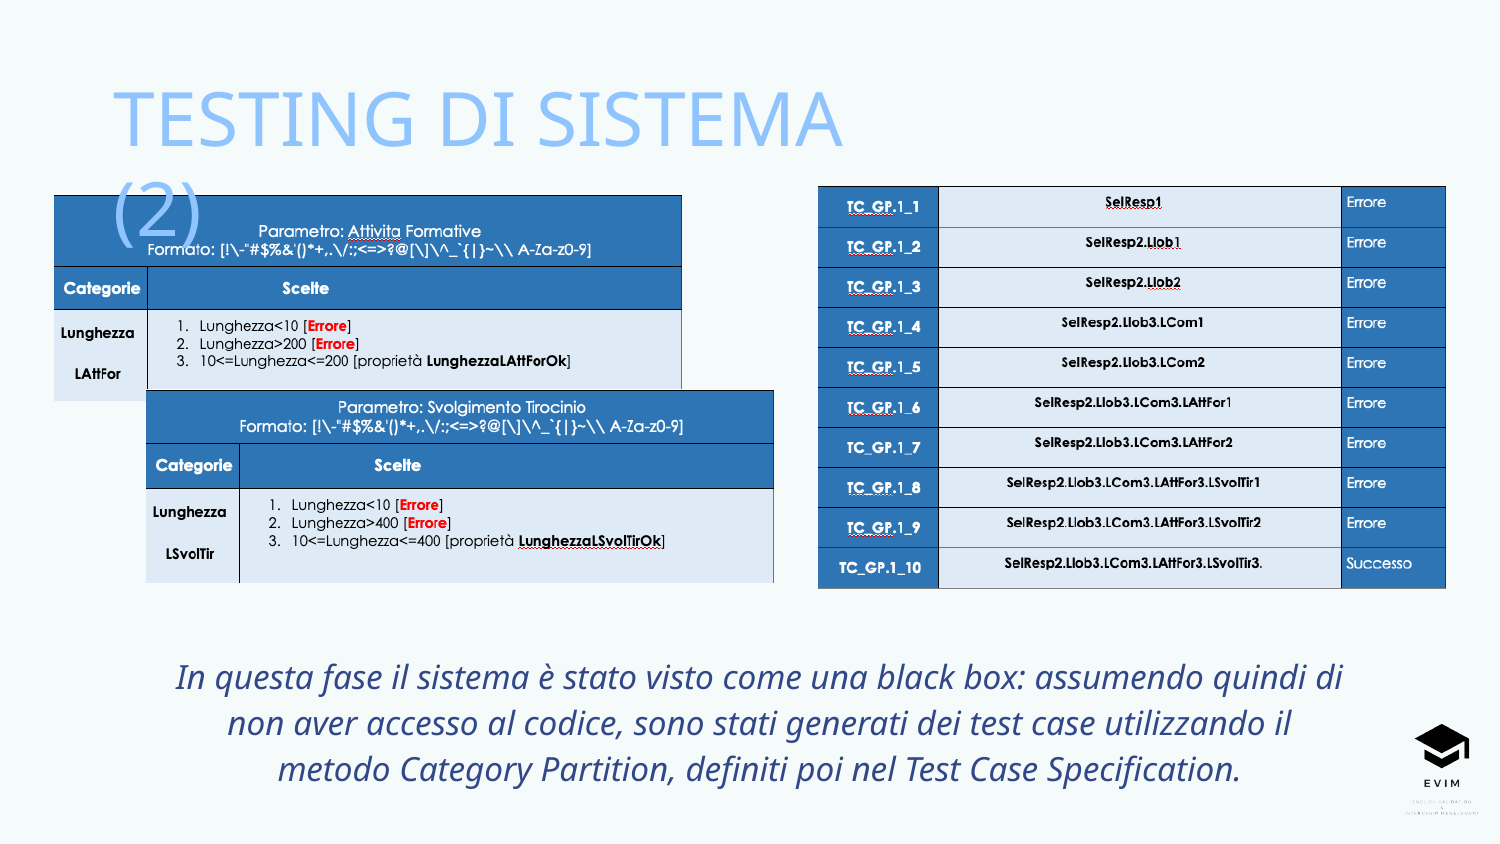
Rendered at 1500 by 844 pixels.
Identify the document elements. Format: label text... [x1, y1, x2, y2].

title TESTING DI SISTEMA (2) [98, 56, 896, 196]
picture [1370, 697, 1500, 844]
list In questa fase il sistema è stato visto come una black box: assumendo quindi di non aver accesso al codice, sono stati generati dei test case utilizzando il metodo Category Partition, definiti poi nel Test Case Specification. [131, 635, 1369, 801]
picture [818, 185, 1446, 589]
picture [53, 193, 774, 583]
